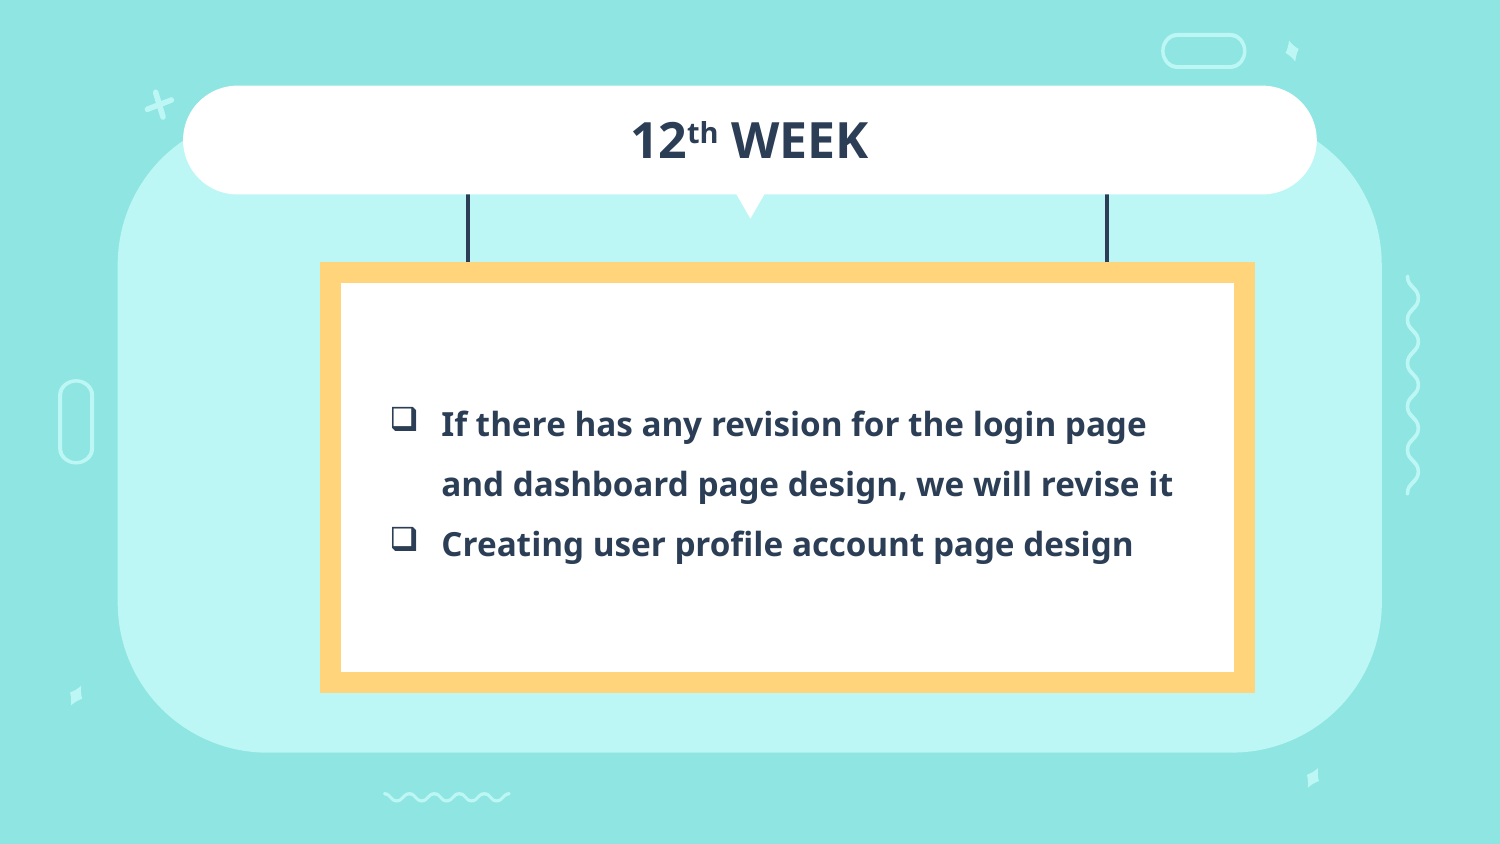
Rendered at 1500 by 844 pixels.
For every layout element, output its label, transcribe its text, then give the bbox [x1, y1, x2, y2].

subtitle If there has any revision for the login page and dashboard page design, we will revise it Creating user profile account page design [351, 368, 1226, 579]
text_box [182, 85, 1318, 219]
